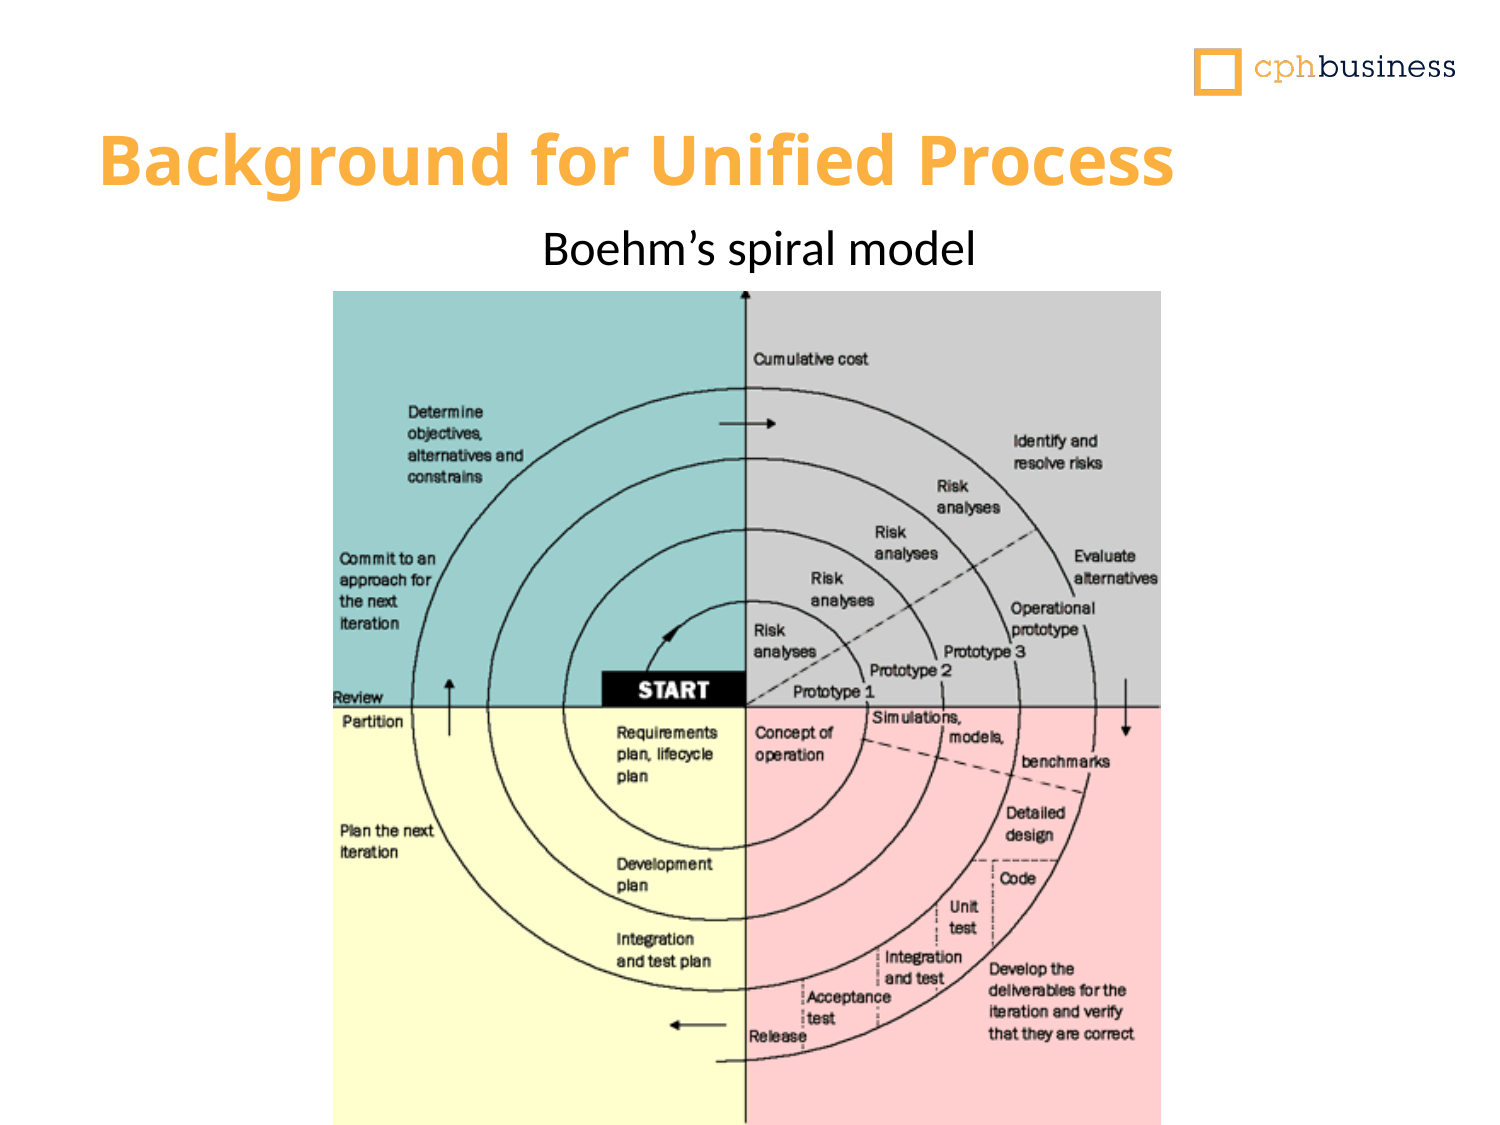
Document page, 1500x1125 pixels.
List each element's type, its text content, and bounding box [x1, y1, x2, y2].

picture [1147, 1, 1500, 143]
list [333, 291, 1161, 1125]
text_box Boehm’s spiral model [527, 208, 992, 283]
list Background for Unified Process [83, 109, 1411, 298]
